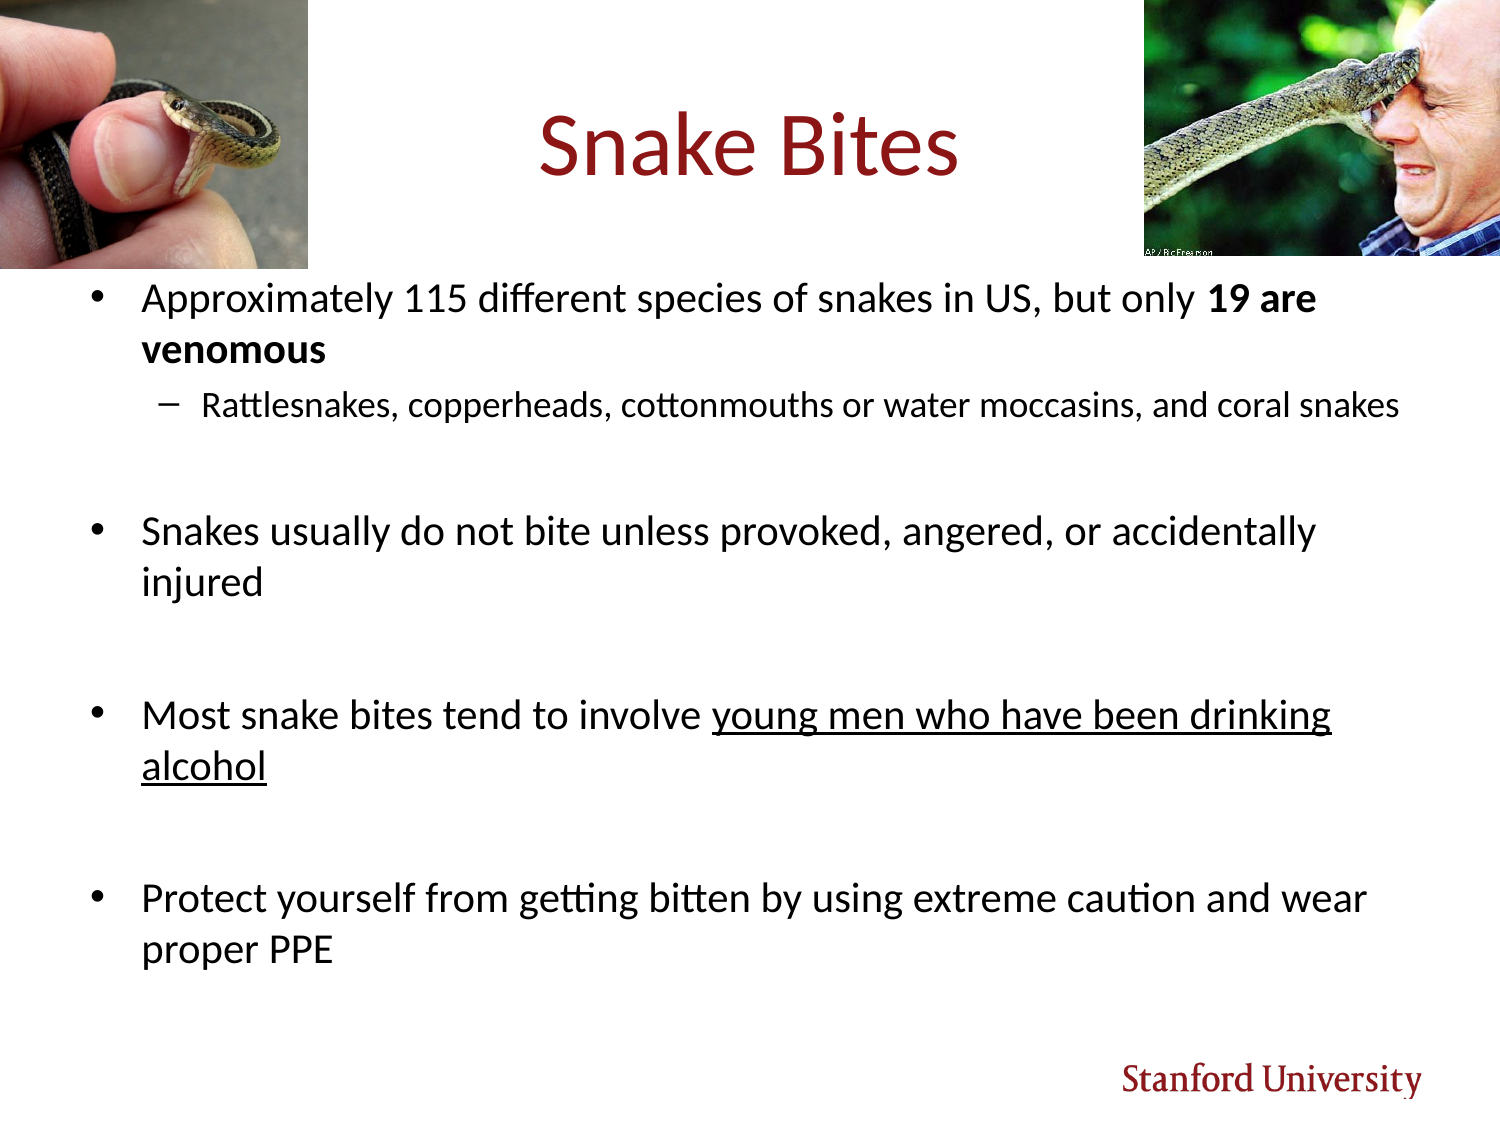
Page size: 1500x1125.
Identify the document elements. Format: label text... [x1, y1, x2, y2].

list Approximately 115 different species of snakes in US, but only 19 are venomous Rattlesnakes, copperheads, cottonmouths or water moccasins, and coral snakes Snakes usually do not bite unless provoked, angered, or accidentally injured Most snake bites tend to involve young men who have been drinking alcohol Protect yourself from getting bitten by using extreme caution and wear proper PPE [75, 262, 1425, 1005]
title Snake Bites [312, 45, 1138, 233]
picture [0, 0, 308, 269]
picture [1144, 0, 1500, 256]
